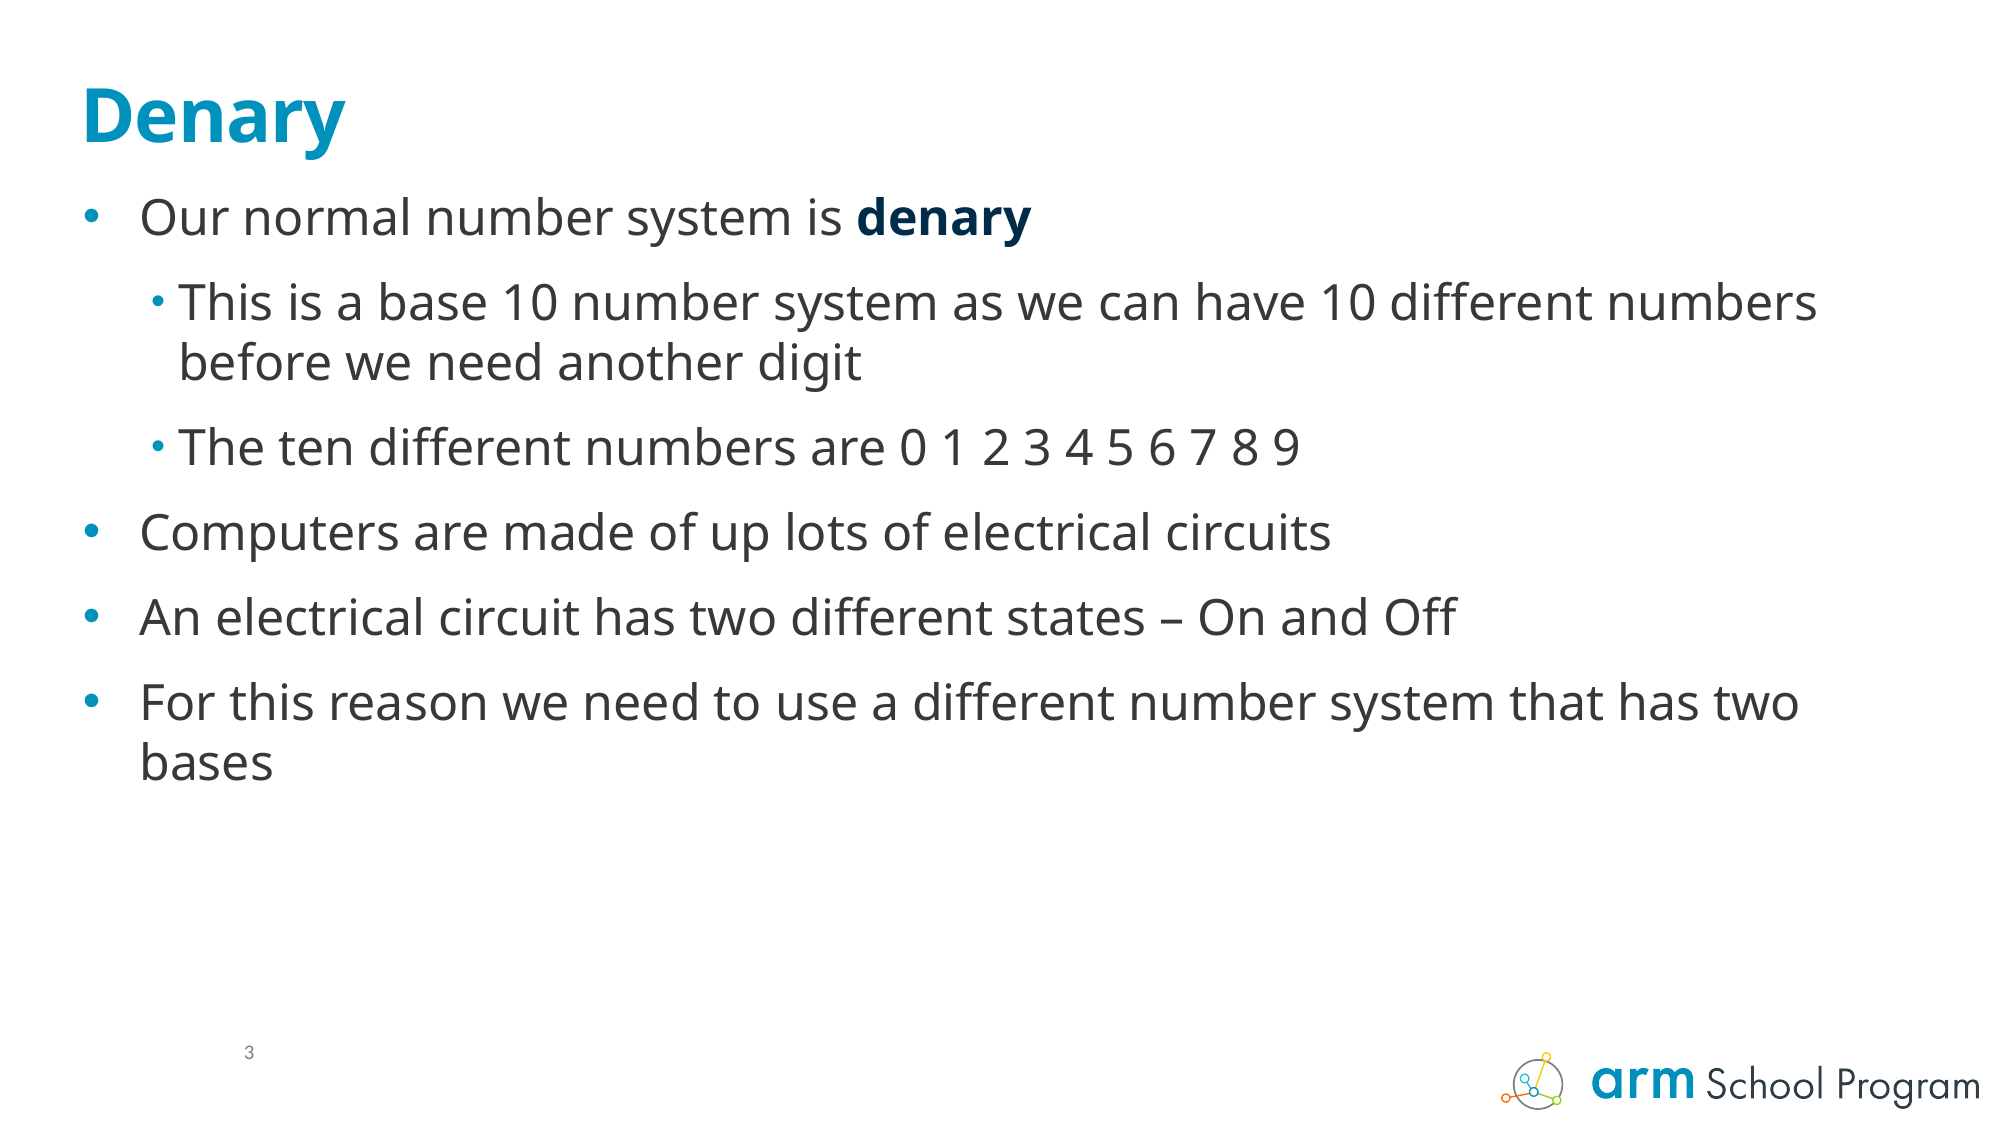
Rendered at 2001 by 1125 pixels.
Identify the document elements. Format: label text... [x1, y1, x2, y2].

title Denary [80, 48, 1915, 158]
picture [1501, 1052, 1979, 1110]
list Our normal number system is denary This is a base 10 number system as we can have 10 different numbers before we need another digit The ten different numbers are 0 1 2 3 4 5 6 7 8 9 Computers are made of up lots of electrical circuits An electrical circuit has two different states – On and Off For this reason we need to use a different number system that has two bases [82, 185, 1917, 940]
